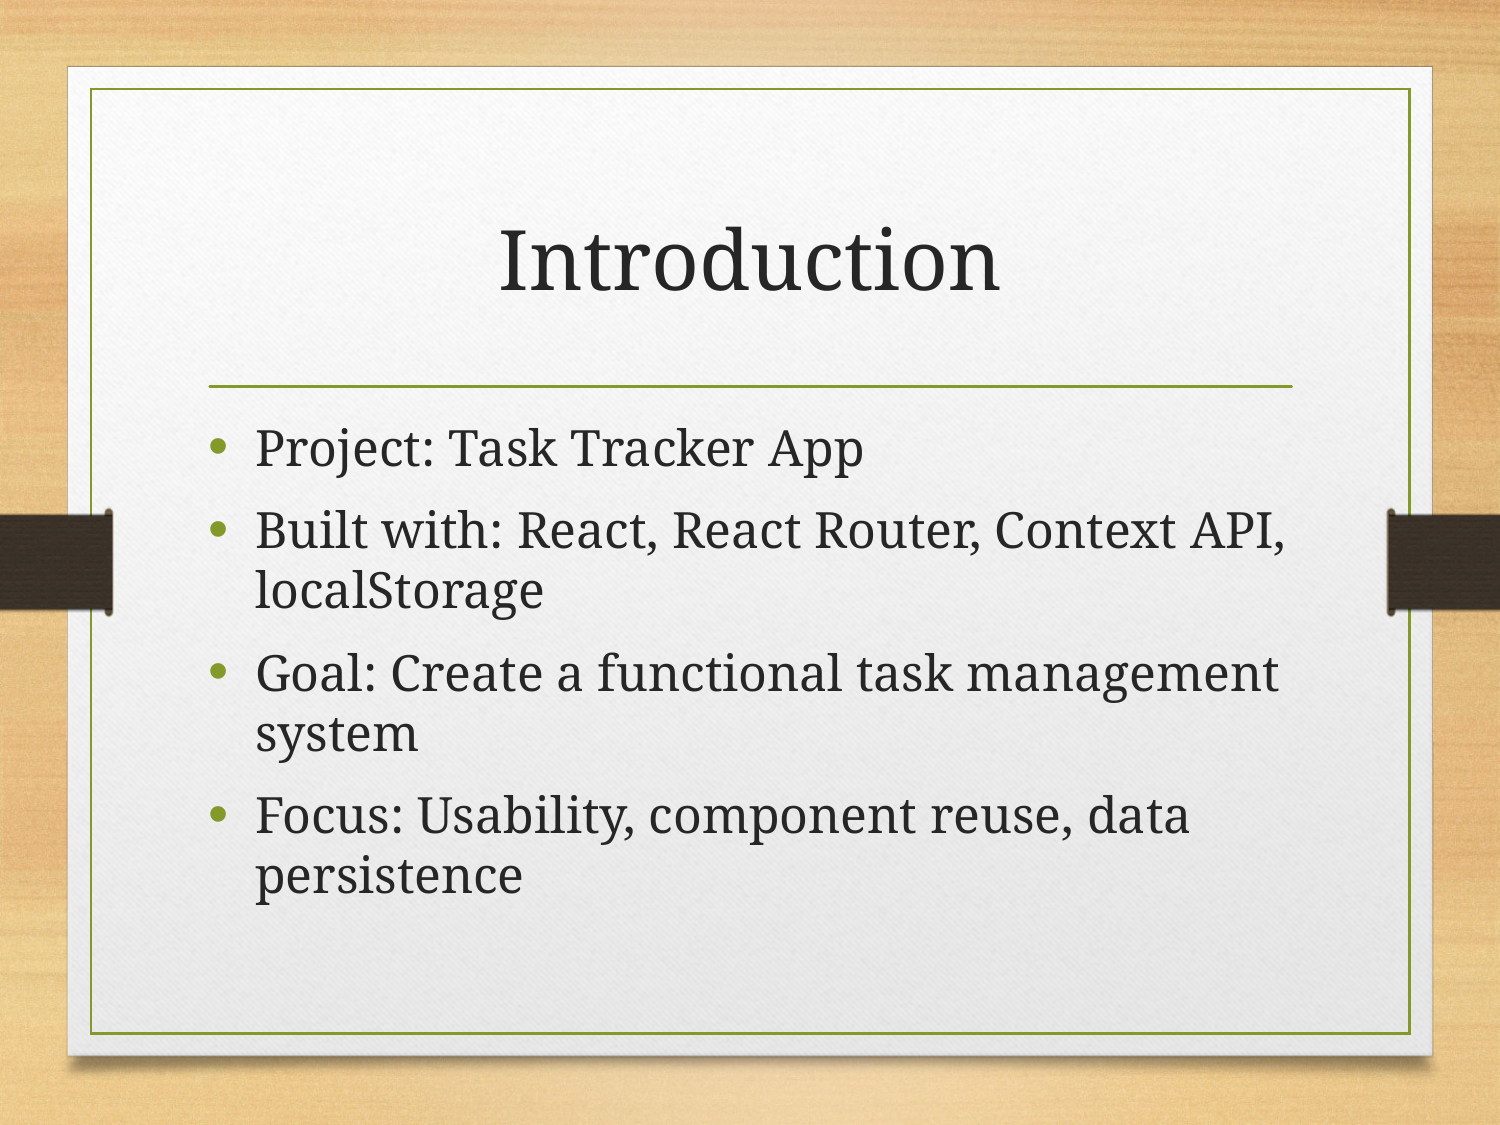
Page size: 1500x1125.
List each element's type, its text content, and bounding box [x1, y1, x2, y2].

picture [0, 0, 1500, 1125]
list Project: Task Tracker App Built with: React, React Router, Context API, localStorage Goal: Create a functional task management system Focus: Usability, component reuse, data persistence [193, 408, 1309, 974]
title Introduction [193, 150, 1309, 365]
